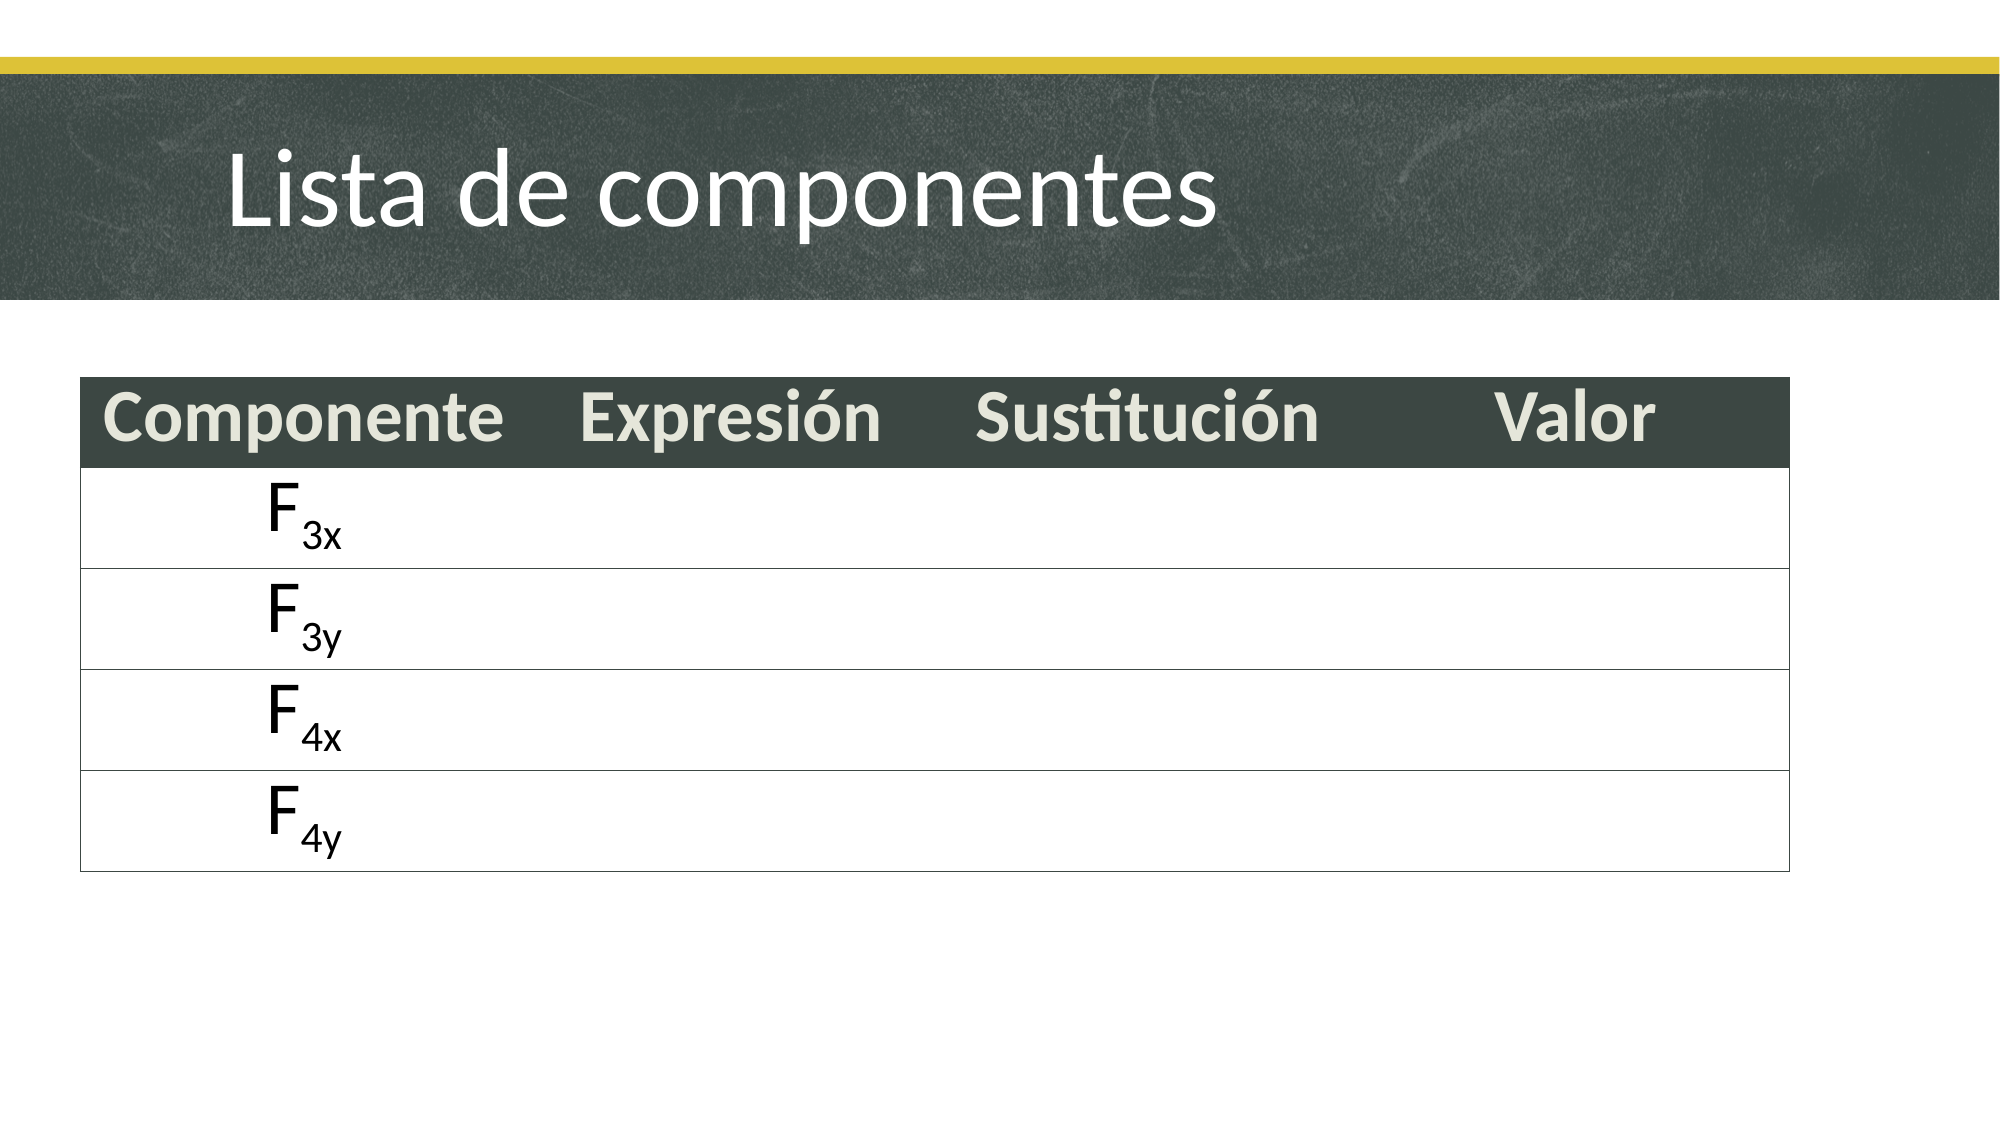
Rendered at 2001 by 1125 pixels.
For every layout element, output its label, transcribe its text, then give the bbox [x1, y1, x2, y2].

title Lista de componentes [210, 76, 1790, 300]
picture [0, 74, 2000, 300]
